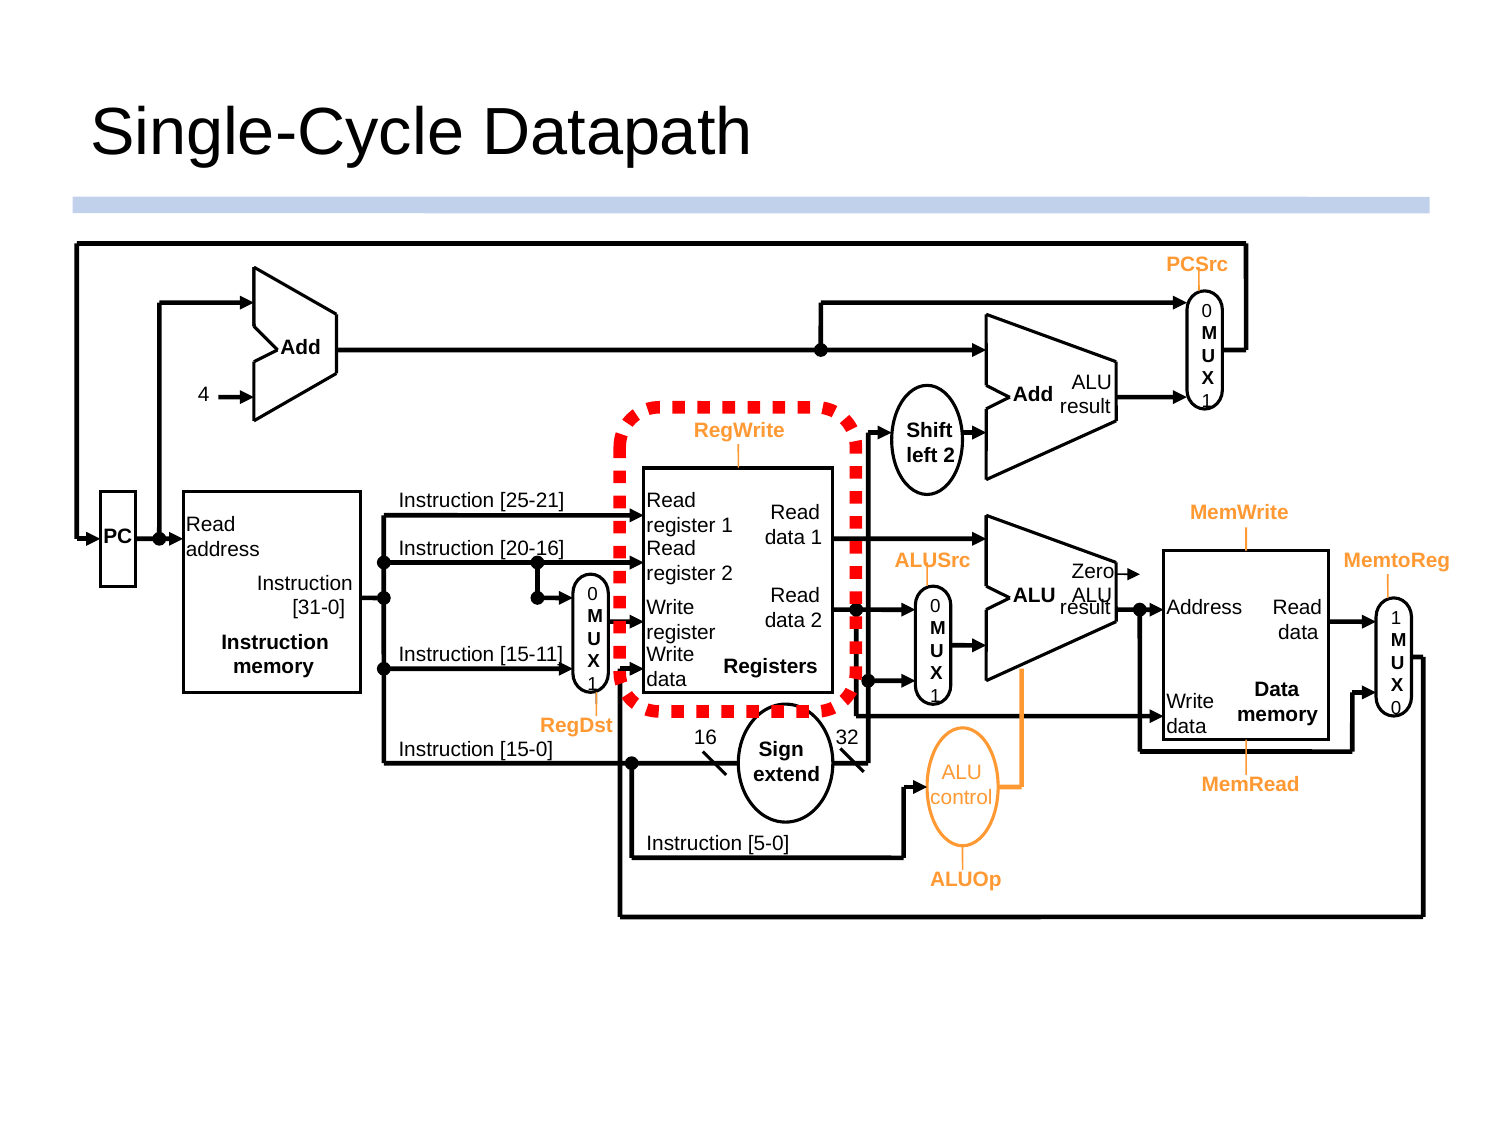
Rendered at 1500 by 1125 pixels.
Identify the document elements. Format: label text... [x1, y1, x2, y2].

text_box 0MUX1 [915, 586, 951, 714]
title Single-Cycle Datapath [75, 45, 1425, 211]
text_box [377, 556, 388, 569]
text_box [100, 556, 136, 587]
text_box 1MUX0 [1375, 597, 1412, 726]
text_box PCSrc [1151, 243, 1270, 284]
text_box [975, 426, 987, 439]
text_box [748, 712, 820, 727]
text_box [934, 727, 991, 751]
text_box [531, 591, 572, 605]
text_box 32 [820, 716, 880, 756]
text_box [231, 390, 254, 404]
text_box [1163, 550, 1329, 586]
text_box [856, 604, 863, 618]
text_box Data memory [1222, 668, 1341, 734]
text_box Sign extend [738, 727, 845, 793]
text_box ALU control [915, 751, 1010, 817]
text_box [183, 491, 361, 562]
text_box 4 [183, 373, 231, 414]
text_box Read data [1257, 586, 1353, 651]
text_box [384, 591, 391, 605]
text_box [617, 405, 859, 714]
text_box [1353, 615, 1375, 628]
text_box 16 [679, 716, 739, 756]
text_box Instruction [15-0] [383, 727, 585, 768]
text_box [183, 568, 361, 693]
text_box [744, 793, 827, 822]
text_box [932, 817, 994, 846]
text_box [373, 591, 383, 604]
text_box [1247, 734, 1329, 740]
text_box Instruction [5-0] [631, 822, 833, 863]
text_box memory [218, 645, 337, 685]
text_box MemRead [1186, 763, 1317, 803]
text_box [1352, 686, 1376, 699]
text_box ALUOp [915, 857, 1046, 898]
text_box Shift left 2 [891, 408, 975, 474]
text_box 0MUX1 [1186, 290, 1223, 419]
text_box 0MUX1 [572, 574, 609, 702]
text_box RegDst [525, 704, 632, 744]
text_box [100, 491, 136, 515]
text_box [973, 532, 985, 538]
text_box [868, 426, 891, 439]
text_box [1129, 390, 1186, 404]
text_box [899, 474, 955, 495]
text_box Zero [1056, 550, 1140, 591]
text_box [950, 639, 987, 652]
text_box Add [998, 373, 1056, 414]
text_box Read address [171, 503, 278, 568]
text_box MemWrite [1175, 491, 1306, 532]
text_box Write data [1151, 680, 1247, 746]
text_box [1163, 626, 1329, 680]
text_box result [1045, 586, 1129, 626]
text_box [377, 662, 388, 675]
text_box [863, 603, 915, 616]
text_box [820, 296, 1186, 309]
text_box Instruction [242, 562, 372, 603]
text_box [1133, 603, 1147, 751]
text_box [827, 343, 987, 357]
text_box [153, 303, 166, 545]
text_box MemtoReg [1328, 538, 1471, 579]
text_box result [1045, 385, 1129, 426]
text_box ALU [1056, 361, 1129, 385]
text_box [31-0] [277, 586, 373, 626]
text_box [898, 385, 956, 408]
text_box PC [88, 515, 148, 556]
text_box Instruction [25-21] [383, 479, 585, 520]
text_box ALU [998, 574, 1056, 614]
text_box [625, 757, 638, 822]
text_box [159, 296, 254, 309]
text_box Add [265, 326, 337, 366]
text_box Instruction [15-11] [383, 633, 572, 673]
text_box [814, 303, 828, 357]
text_box [862, 674, 916, 687]
text_box Instruction [206, 621, 349, 662]
text_box Instruction [20-16] [383, 527, 585, 567]
text_box Address [1151, 586, 1257, 626]
text_box ALU [1057, 574, 1128, 586]
text_box ALUSrc [879, 538, 999, 579]
